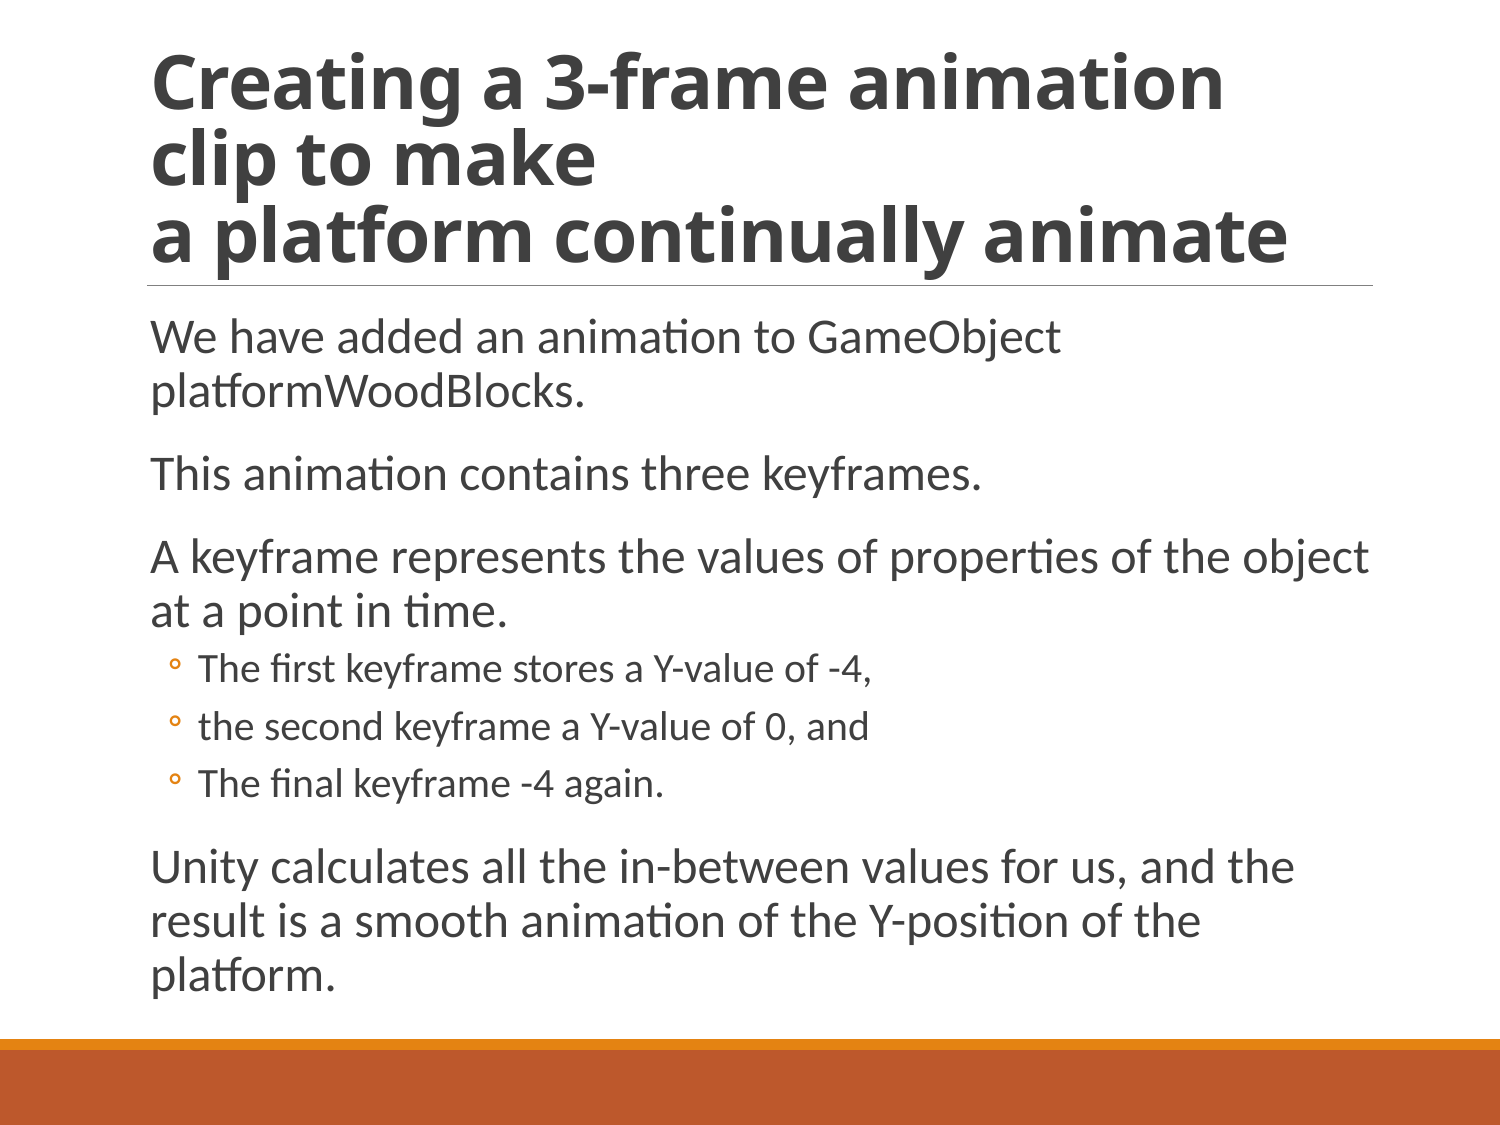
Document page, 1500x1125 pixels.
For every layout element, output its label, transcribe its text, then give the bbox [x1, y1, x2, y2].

title Creating a 3-frame animation clip to make a platform continually animate [135, 47, 1373, 285]
list We have added an animation to GameObject platformWoodBlocks. This animation contains three keyframes. A keyframe represents the values of properties of the object at a point in time. The first keyframe stores a Y-value of -4, the second keyframe a Y-value of 0, and The final keyframe -4 again. Unity calculates all the in-between values for us, and the result is a smooth animation of the Y-position of the platform. [135, 302, 1373, 963]
